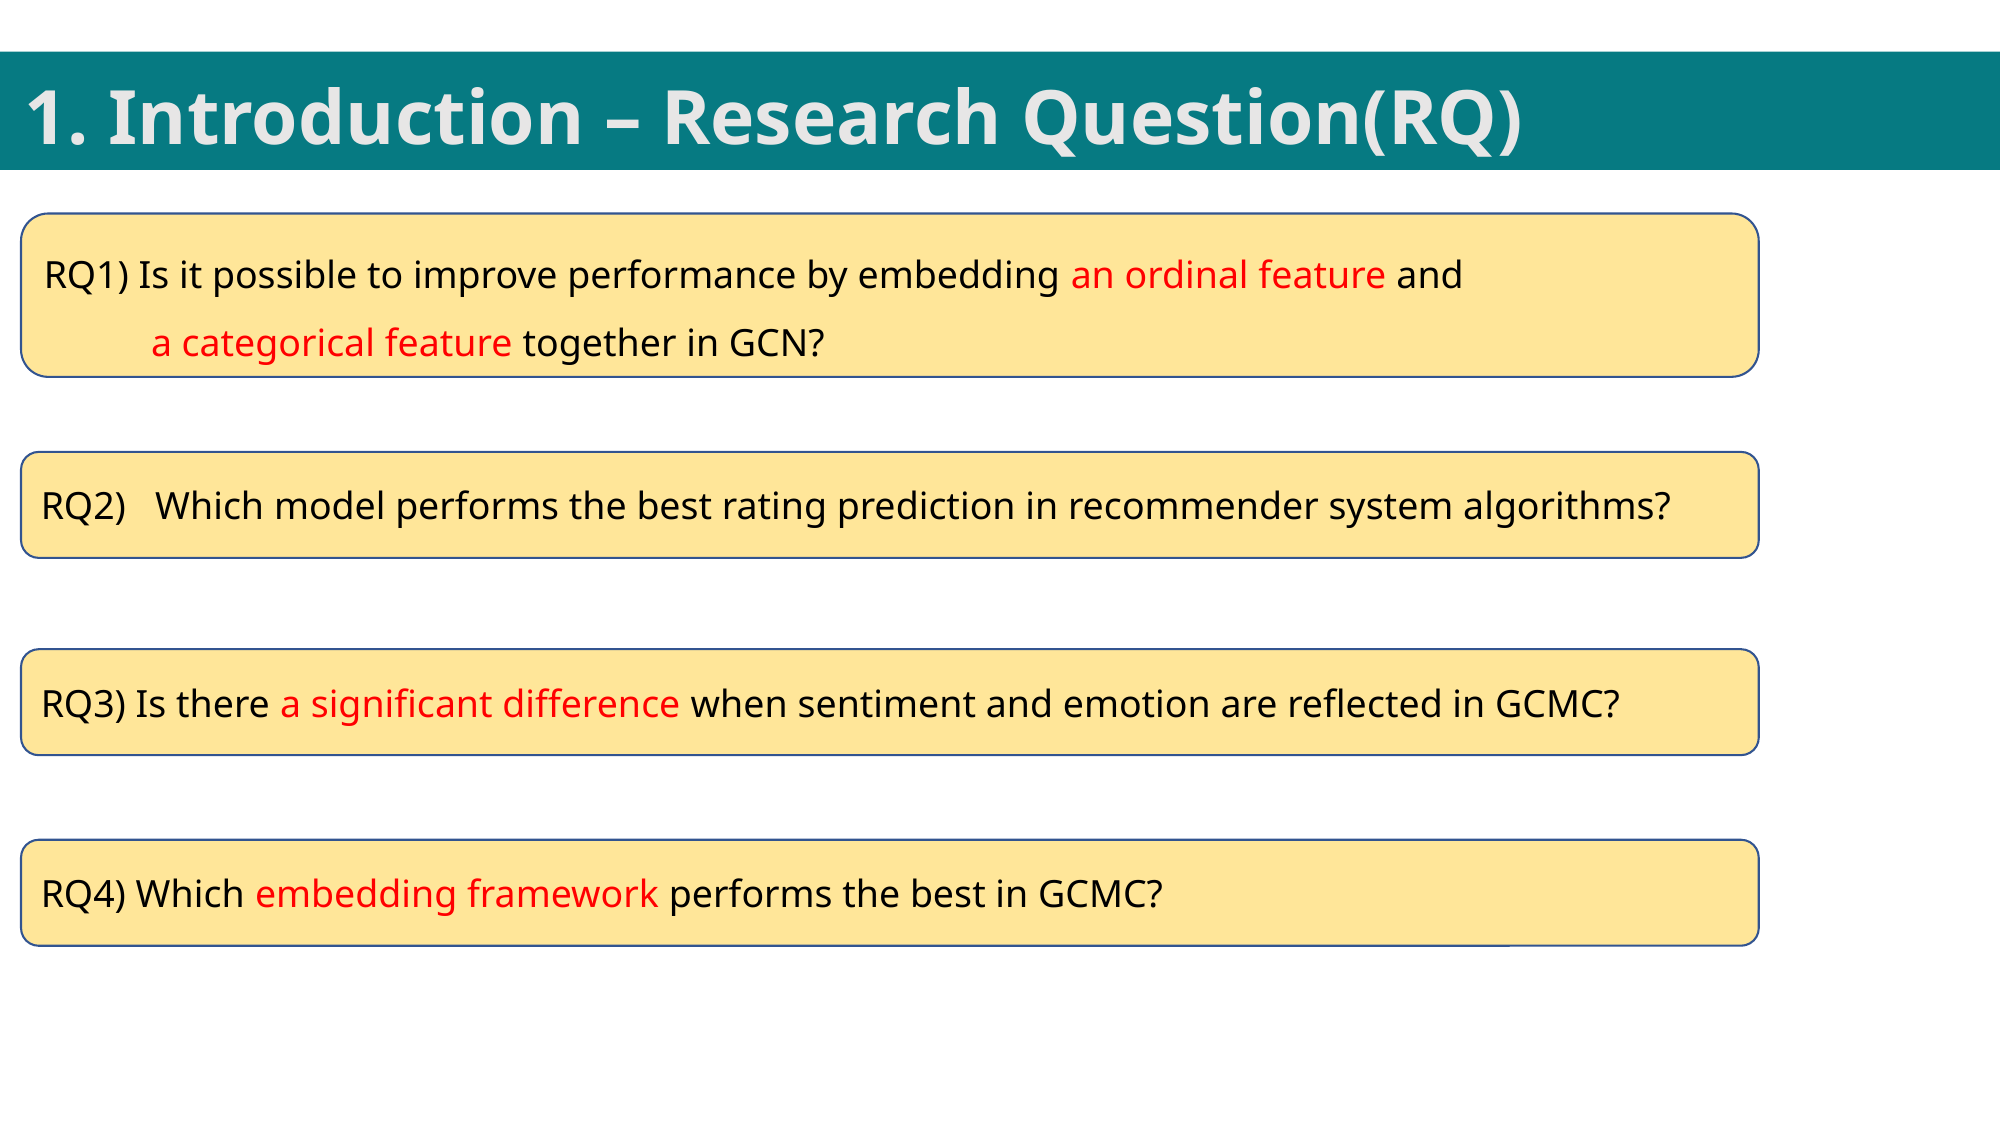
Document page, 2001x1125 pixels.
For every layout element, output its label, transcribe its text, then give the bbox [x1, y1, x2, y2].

text_box [0, 51, 2000, 171]
text_box RQ3) Is there a significant difference when sentiment and emotion are reflected in GCMC? [19, 648, 1760, 757]
text_box 1. Introduction – Research Question(RQ) [10, 17, 2000, 167]
text_box RQ1) Is it possible to improve performance by embedding an ordinal feature and a categorical feature together in GCN? [19, 212, 1760, 378]
text_box RQ4) Which embedding framework performs the best in GCMC? [19, 838, 1760, 947]
text_box RQ2) Which model performs the best rating prediction in recommender system algorithms? [19, 450, 1760, 559]
